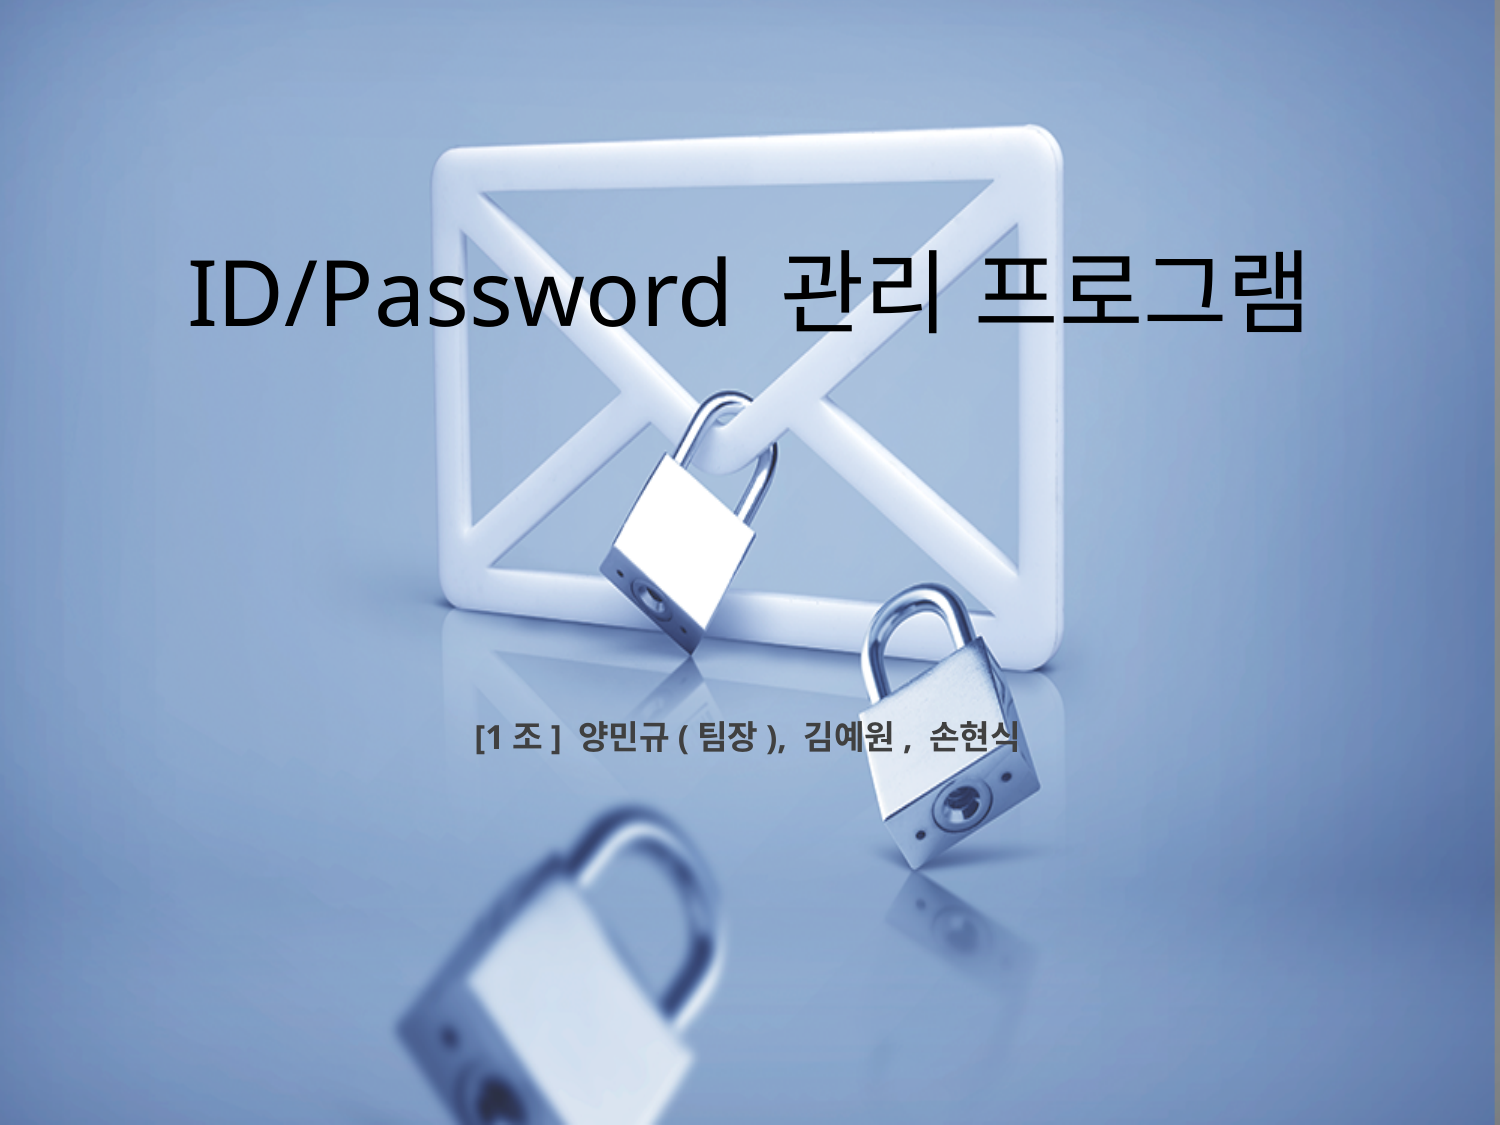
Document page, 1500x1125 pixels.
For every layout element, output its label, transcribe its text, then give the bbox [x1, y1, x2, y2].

title ID/Password 관리 프로그램 [112, 169, 1388, 411]
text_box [0, 0, 1500, 1125]
subtitle [1조] 양민규(팀장), 김예원, 손현식 [222, 708, 1273, 997]
